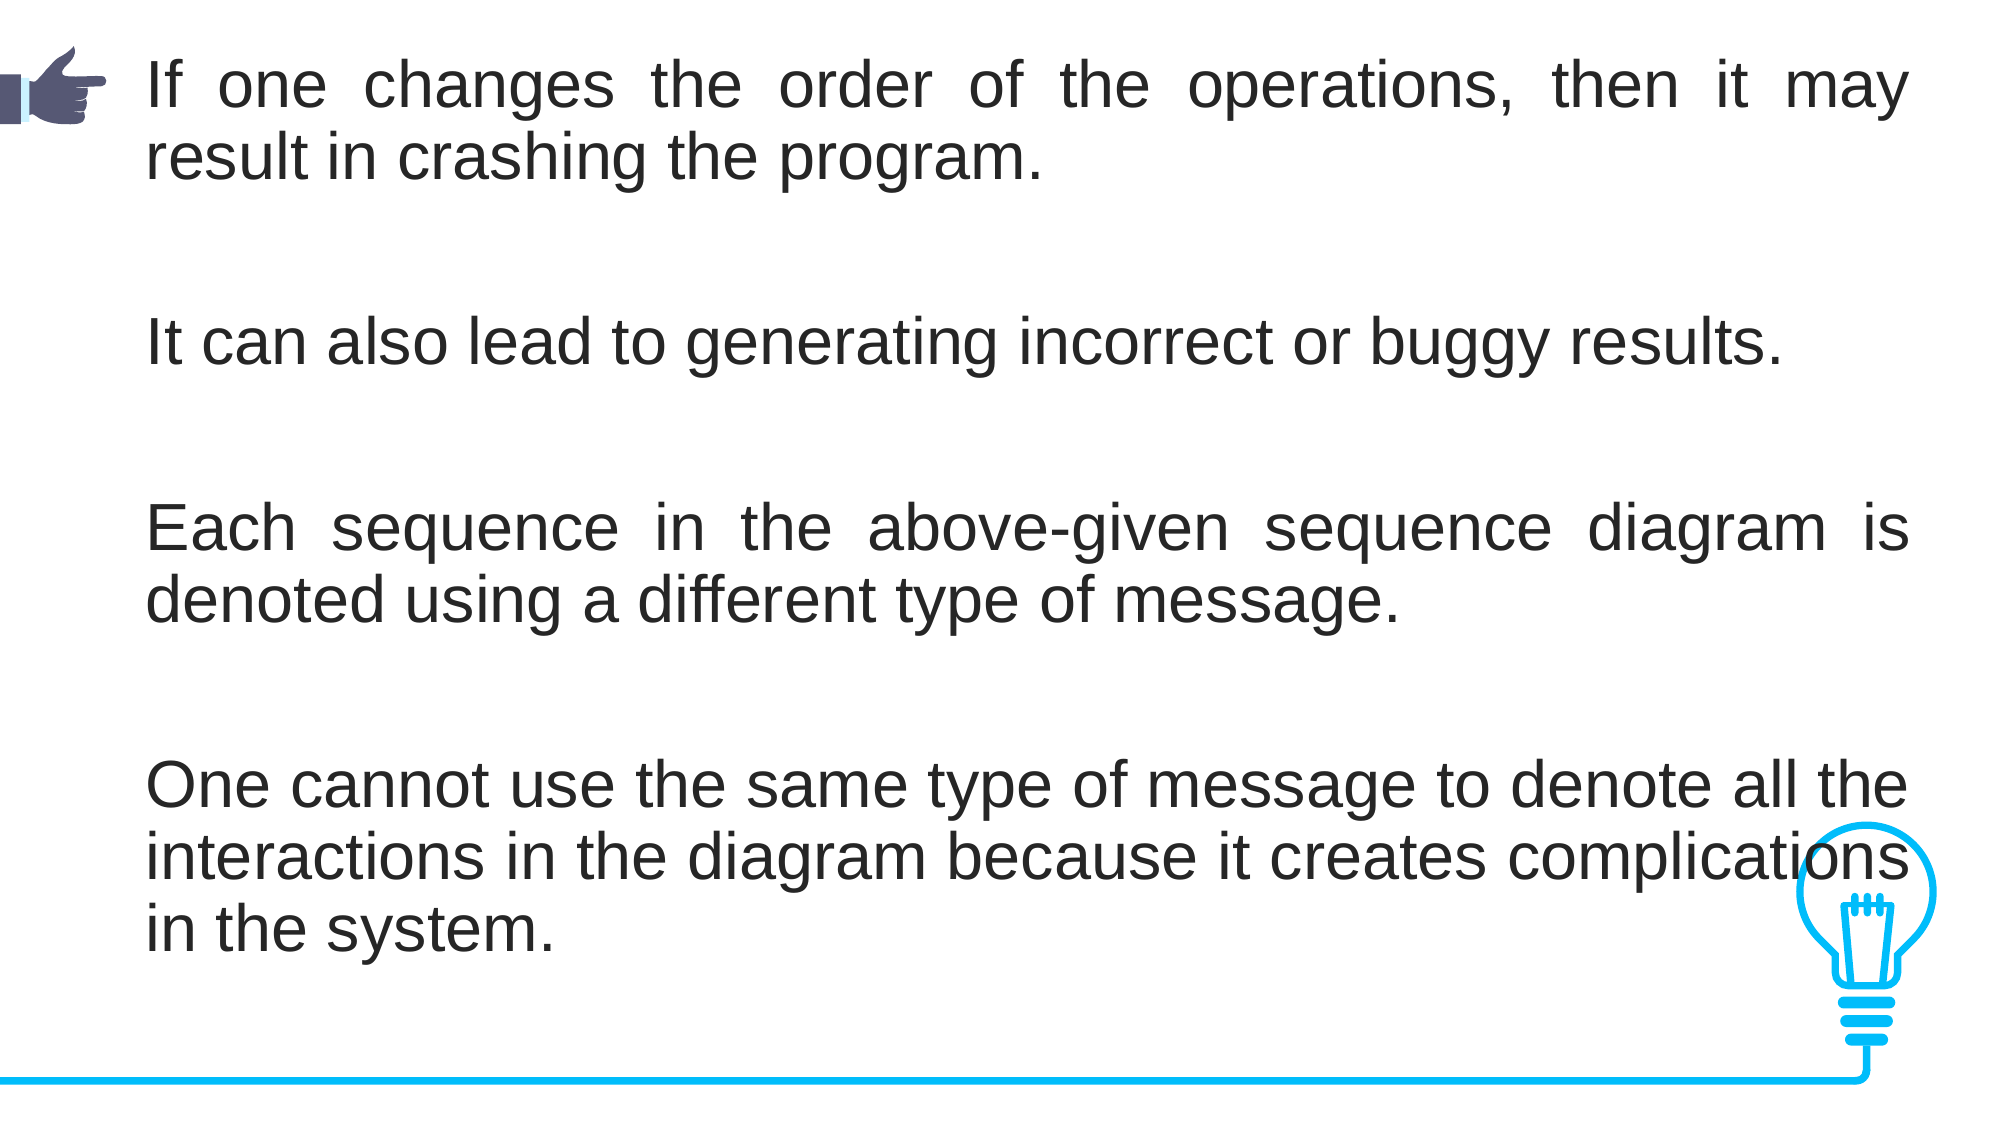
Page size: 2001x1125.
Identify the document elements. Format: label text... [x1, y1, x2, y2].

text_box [0, 46, 107, 125]
list If one changes the order of the operations, then it may result in crashing the program. It can also lead to generating incorrect or buggy results. Each sequence in the above-given sequence diagram is denoted using a different type of message. One cannot use the same type of message to denote all the interactions in the diagram because it creates complications in the system. [130, 46, 1927, 970]
